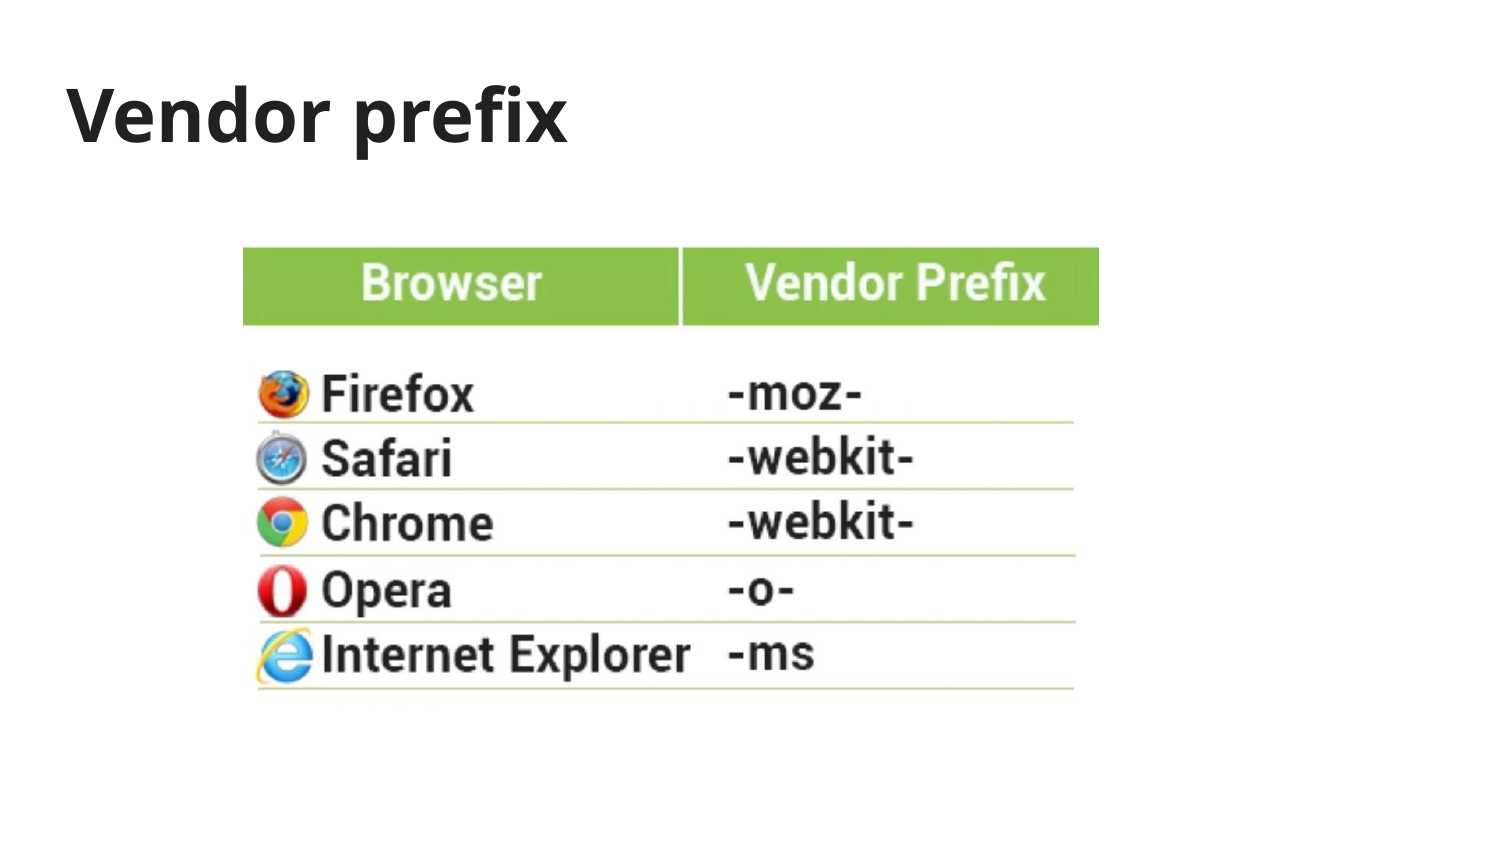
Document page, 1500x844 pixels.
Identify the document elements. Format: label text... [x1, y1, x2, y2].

picture [243, 219, 1100, 759]
title Vendor prefix [51, 48, 1449, 180]
